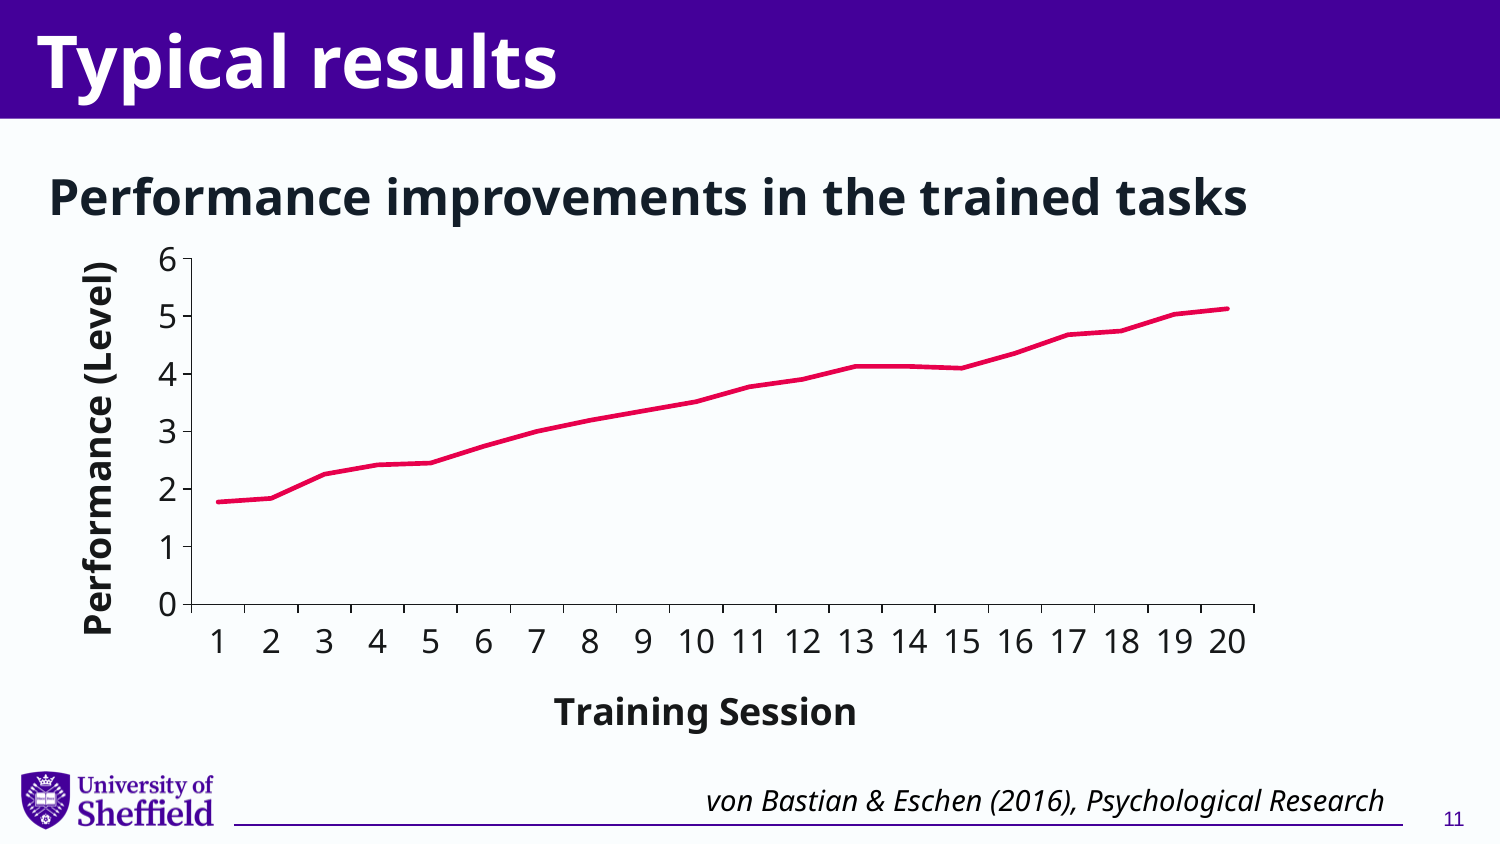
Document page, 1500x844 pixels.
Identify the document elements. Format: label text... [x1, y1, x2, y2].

chart [32, 225, 1280, 774]
slide_number 11 [1402, 786, 1480, 844]
title Typical results [21, 12, 1366, 107]
text_box von Bastian & Eschen (2016), Psychological Research [222, 775, 1401, 825]
list Performance improvements in the trained tasks [21, 141, 1468, 738]
picture [21, 771, 214, 830]
